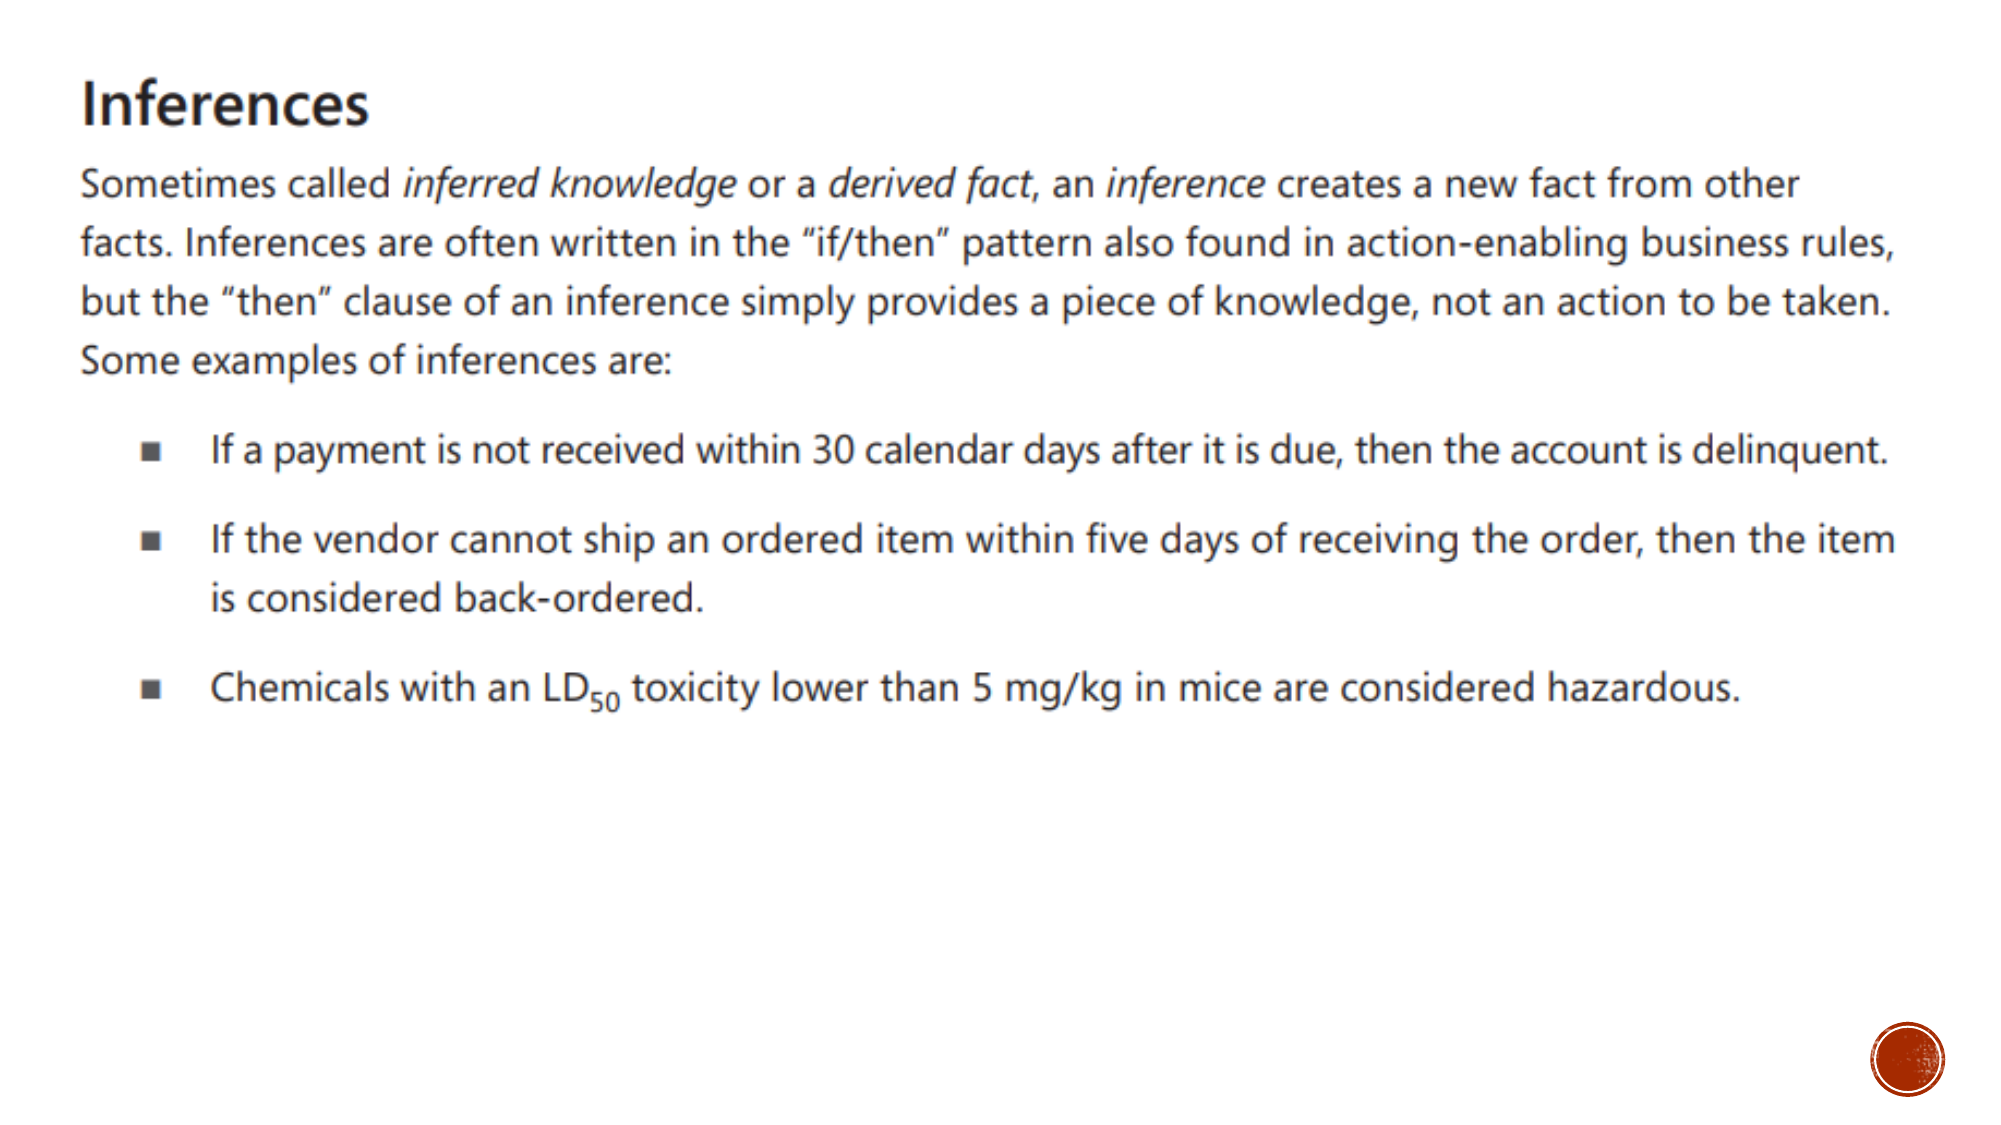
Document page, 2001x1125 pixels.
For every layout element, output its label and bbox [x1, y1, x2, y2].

picture [65, 45, 1929, 766]
